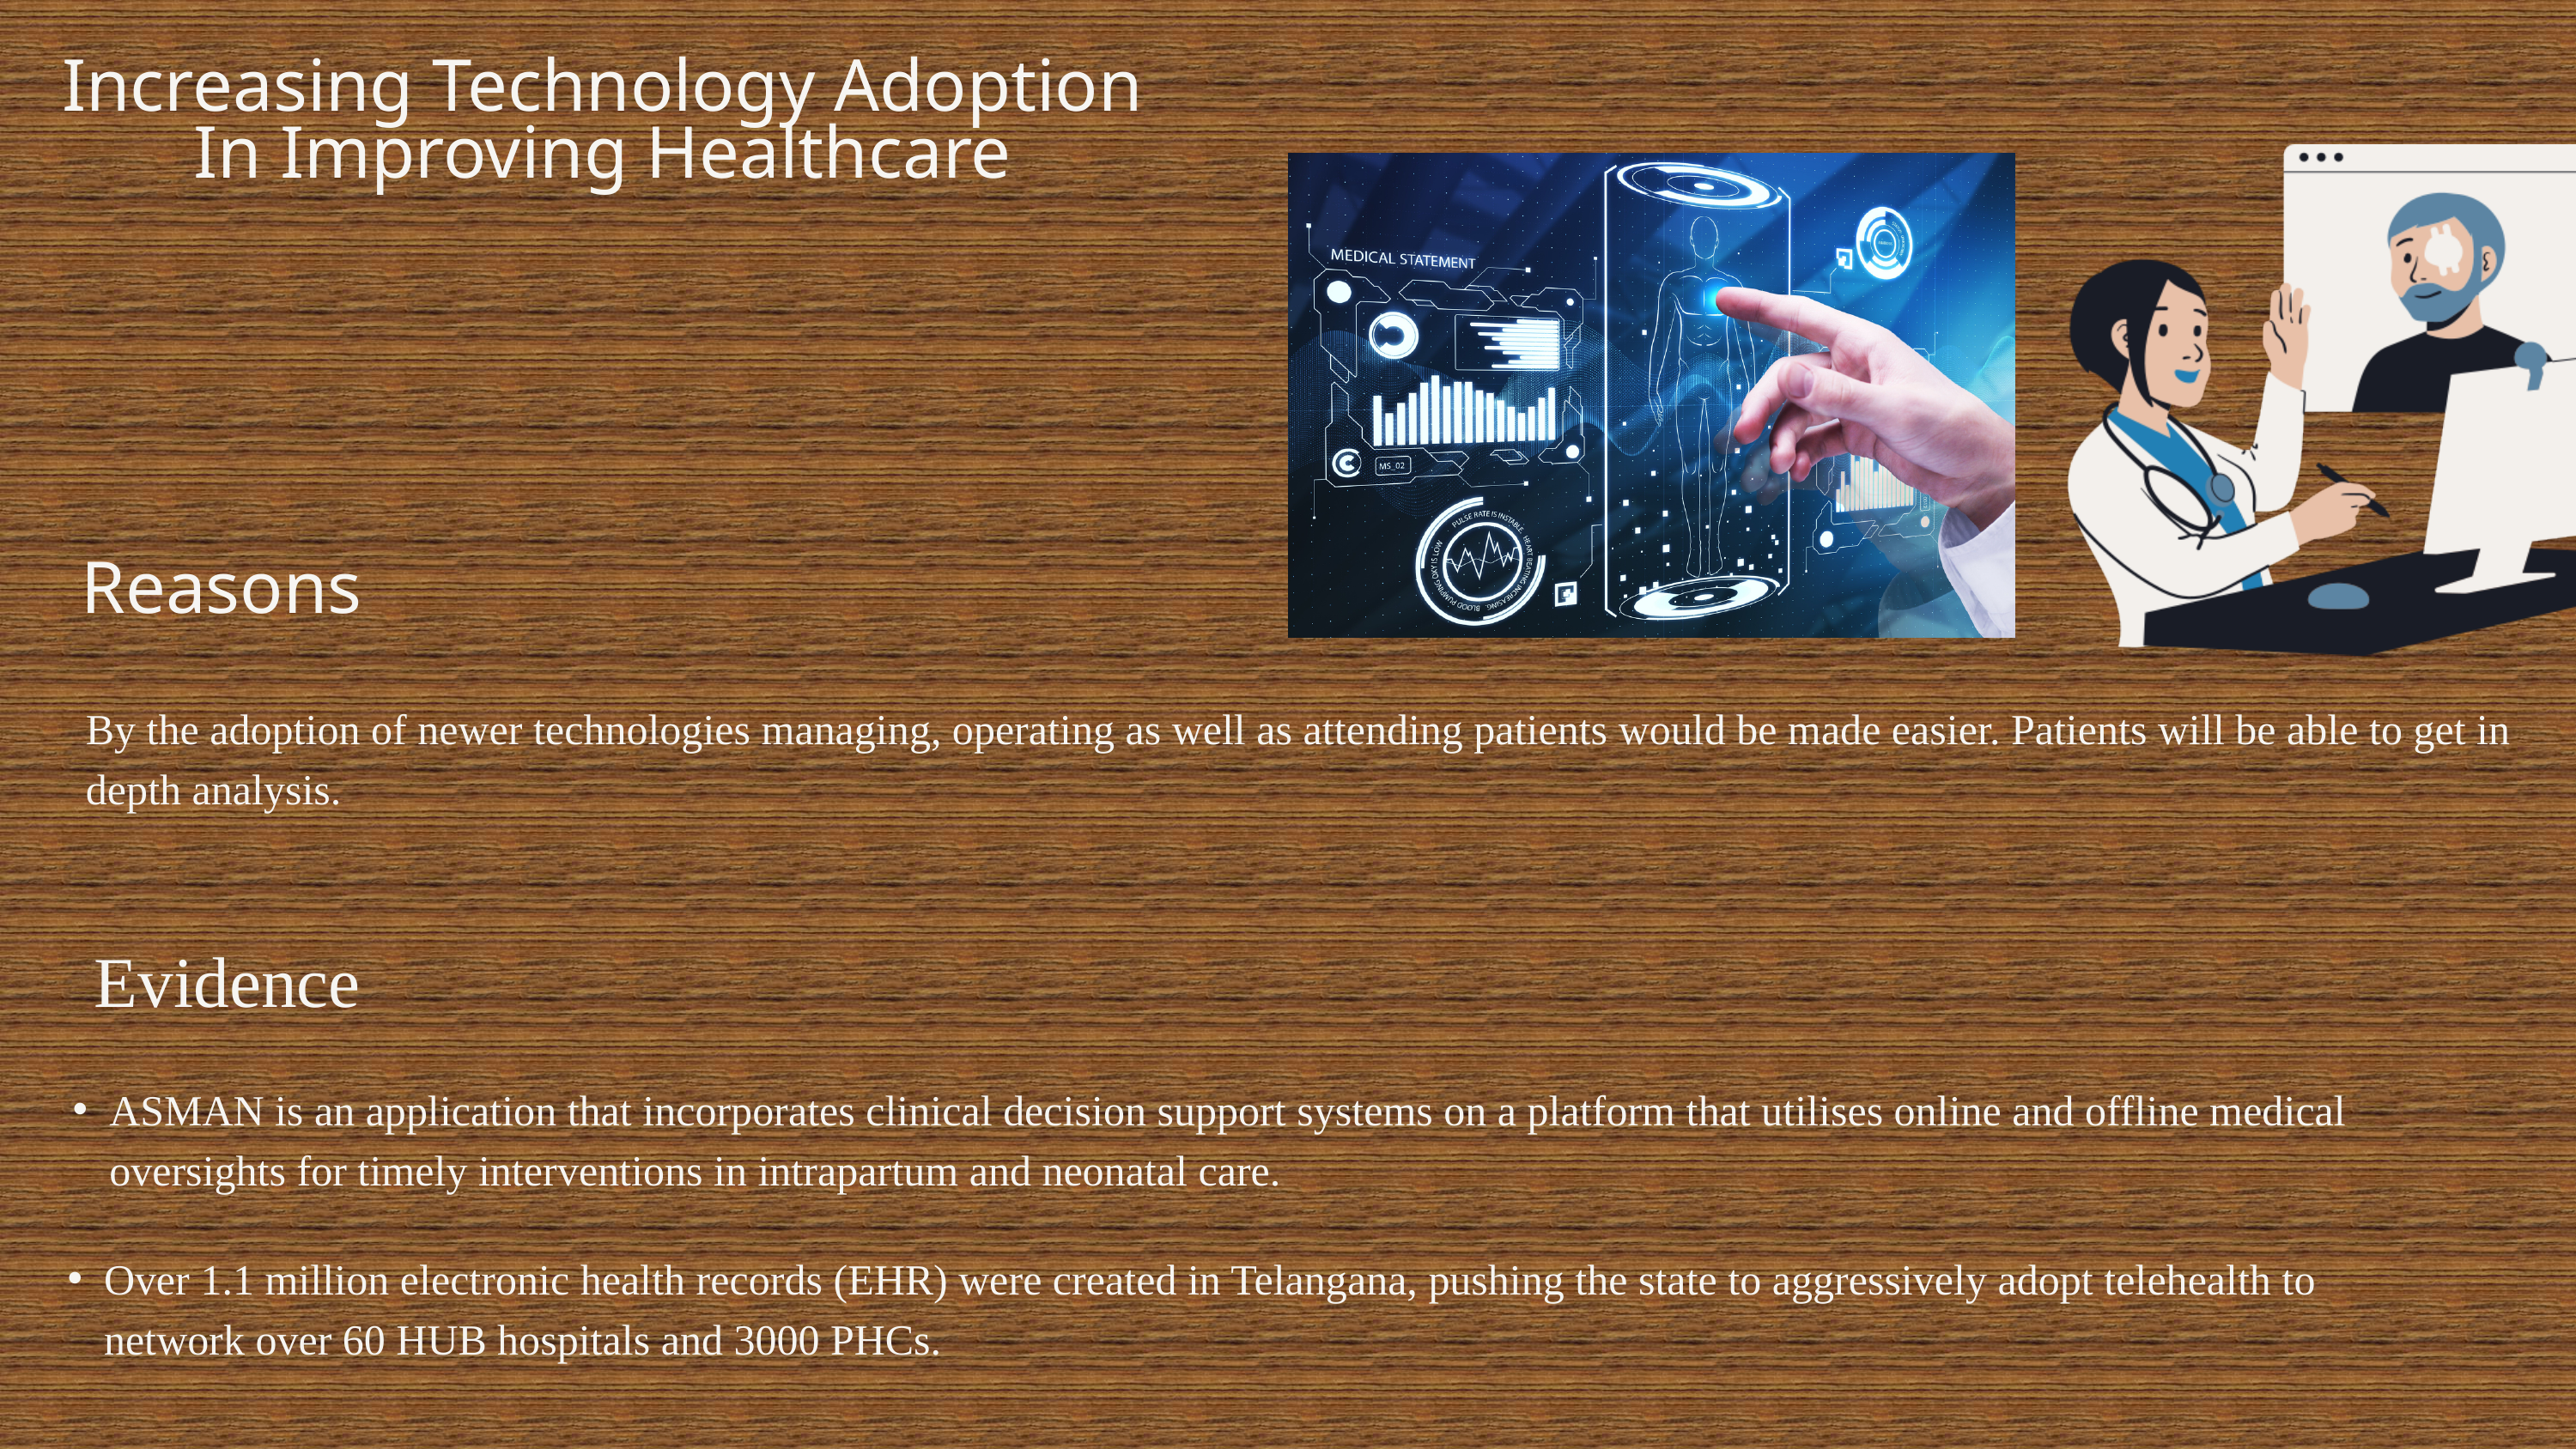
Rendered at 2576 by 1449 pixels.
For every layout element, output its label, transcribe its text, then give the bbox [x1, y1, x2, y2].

picture [0, 0, 2576, 1449]
text_box Evidence [31, 937, 424, 1022]
text_box Over 1.1 million electronic health records (EHR) were created in Telangana, pushing the state to aggressively adopt telehealth to network over 60 HUB hospitals and 3000 PHCs. [31, 1243, 2318, 1364]
text_box Increasing Technology Adoption In Improving Healthcare [31, 58, 1175, 192]
text_box By the adoption of newer technologies managing, operating as well as attending patients would be made easier. Patients will be able to get in depth analysis. [85, 693, 2512, 814]
text_box Reasons [14, 543, 429, 628]
text_box ASMAN is an application that incorporates clinical decision support systems on a platform that utilises online and offline medical oversights for timely interventions in intrapartum and neonatal care. [36, 1074, 2367, 1195]
